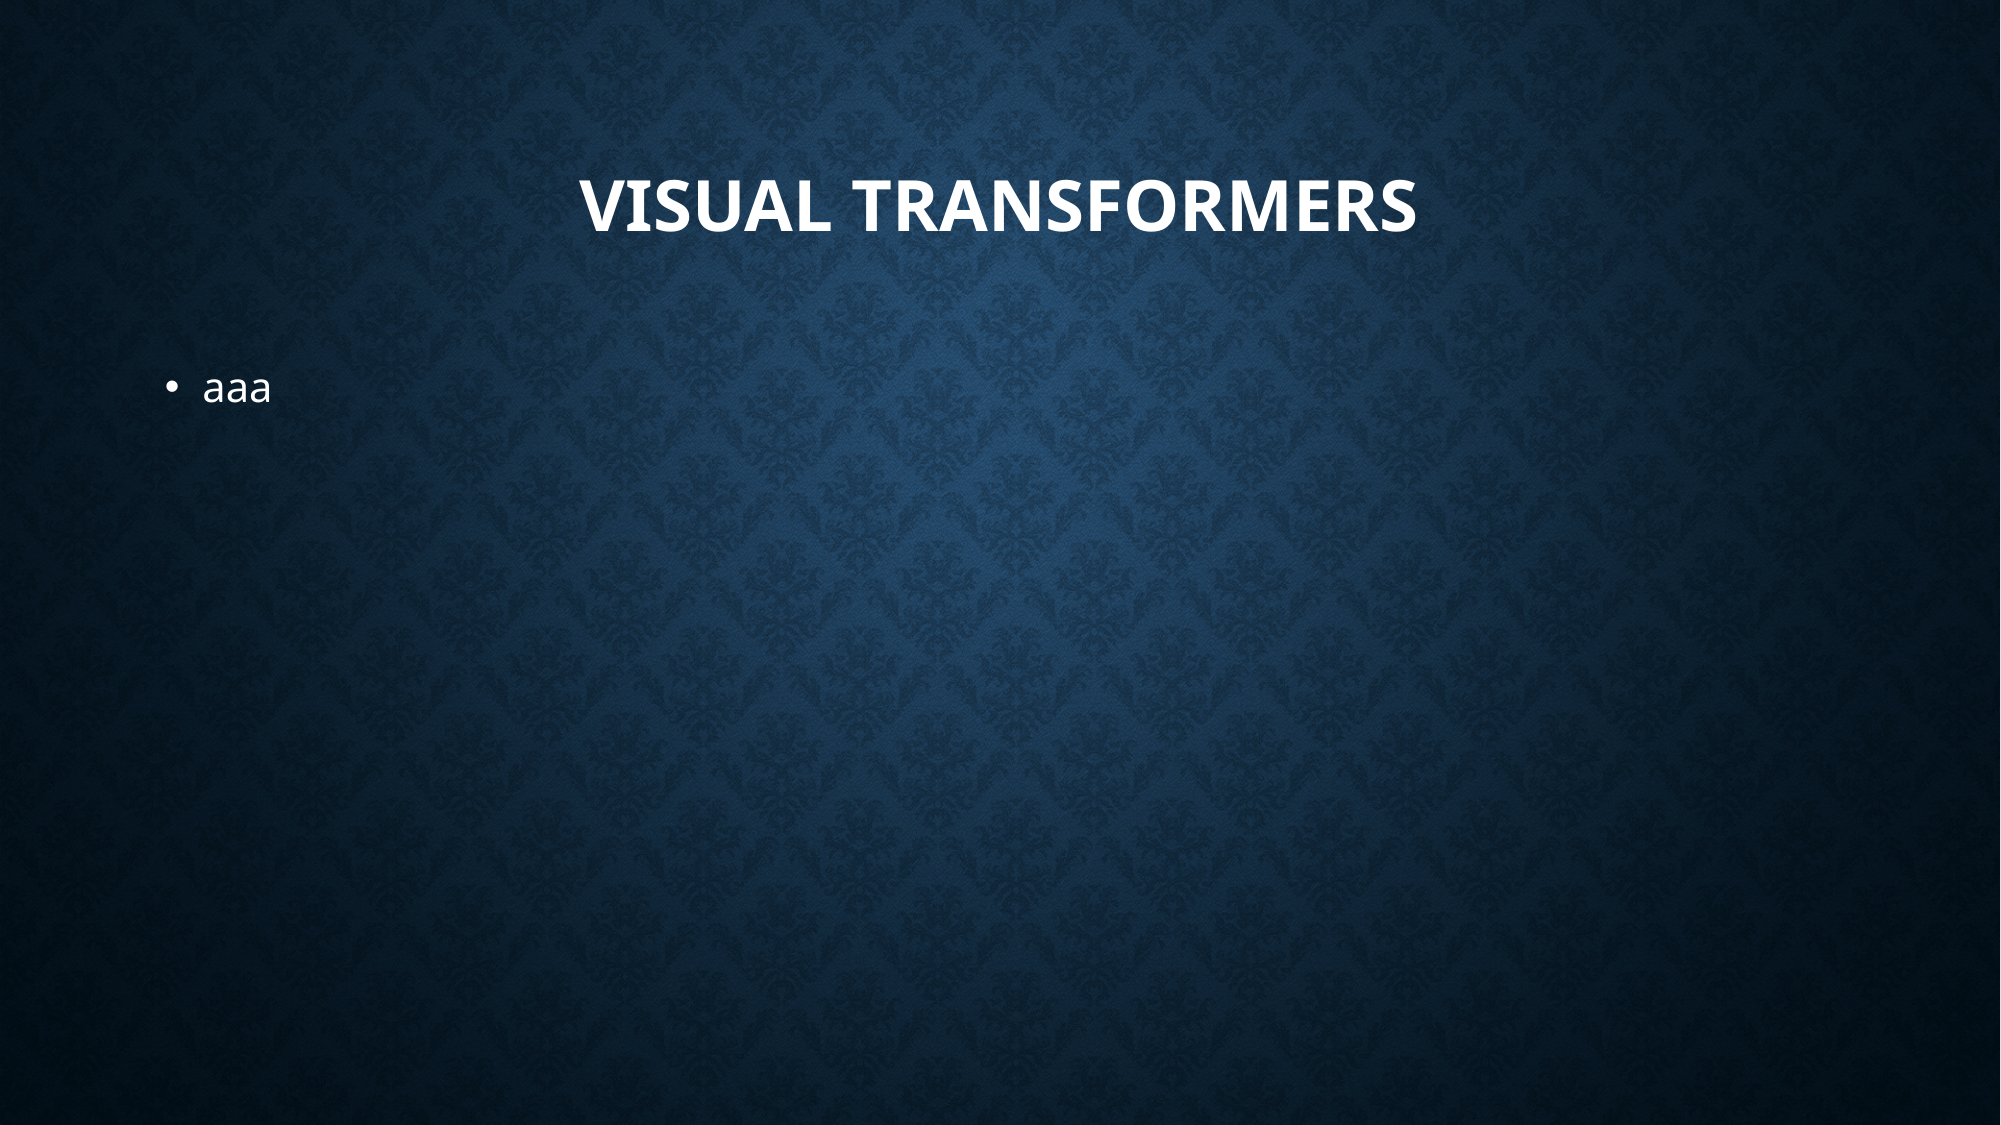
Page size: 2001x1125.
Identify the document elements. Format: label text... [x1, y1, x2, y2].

title VISUAL transformers [149, 99, 1849, 318]
list aaa [149, 343, 1849, 950]
